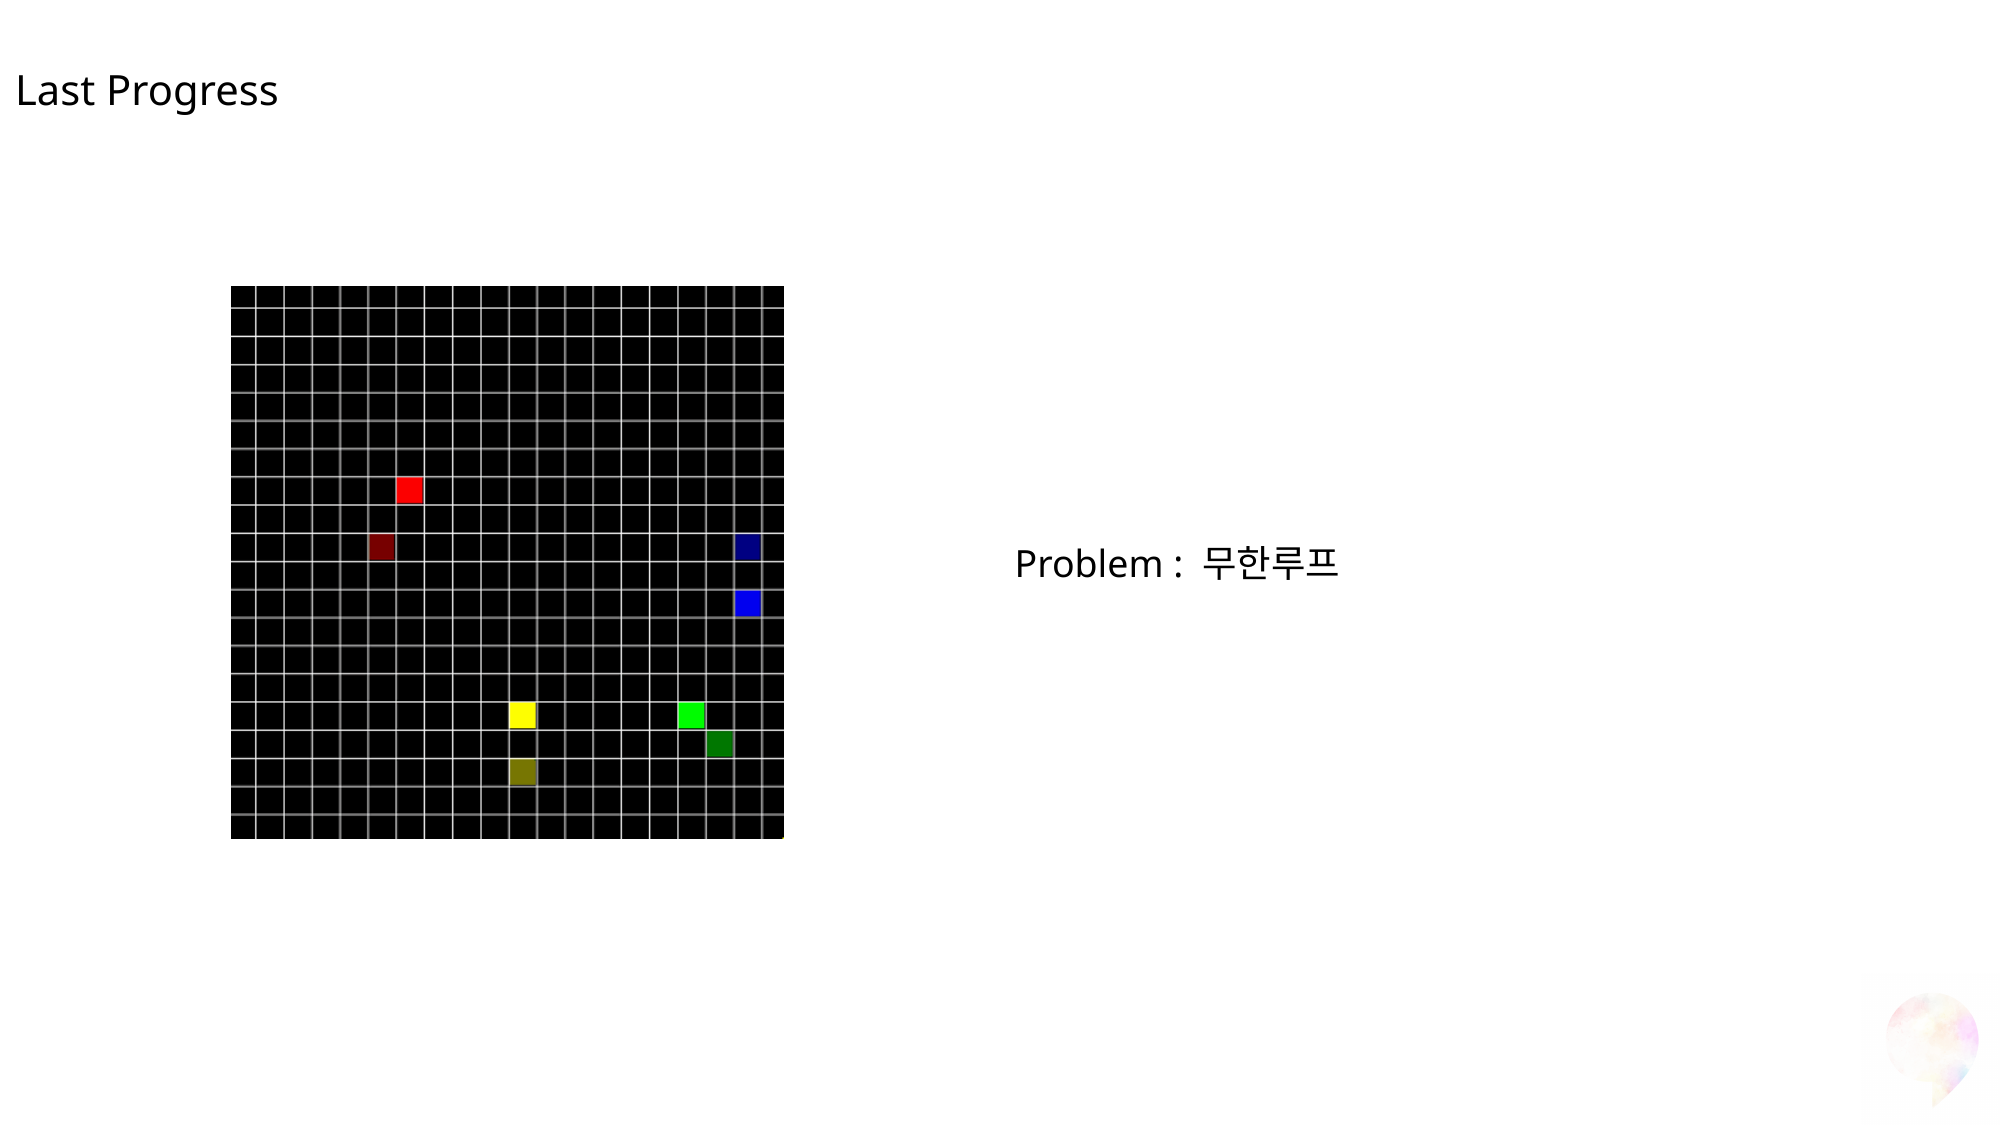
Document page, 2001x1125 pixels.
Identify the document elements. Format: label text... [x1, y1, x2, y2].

text_box Problem : 무한루프 [999, 532, 1684, 592]
title Last Progress [0, 0, 744, 184]
picture [231, 286, 784, 839]
picture [1861, 973, 2000, 1125]
